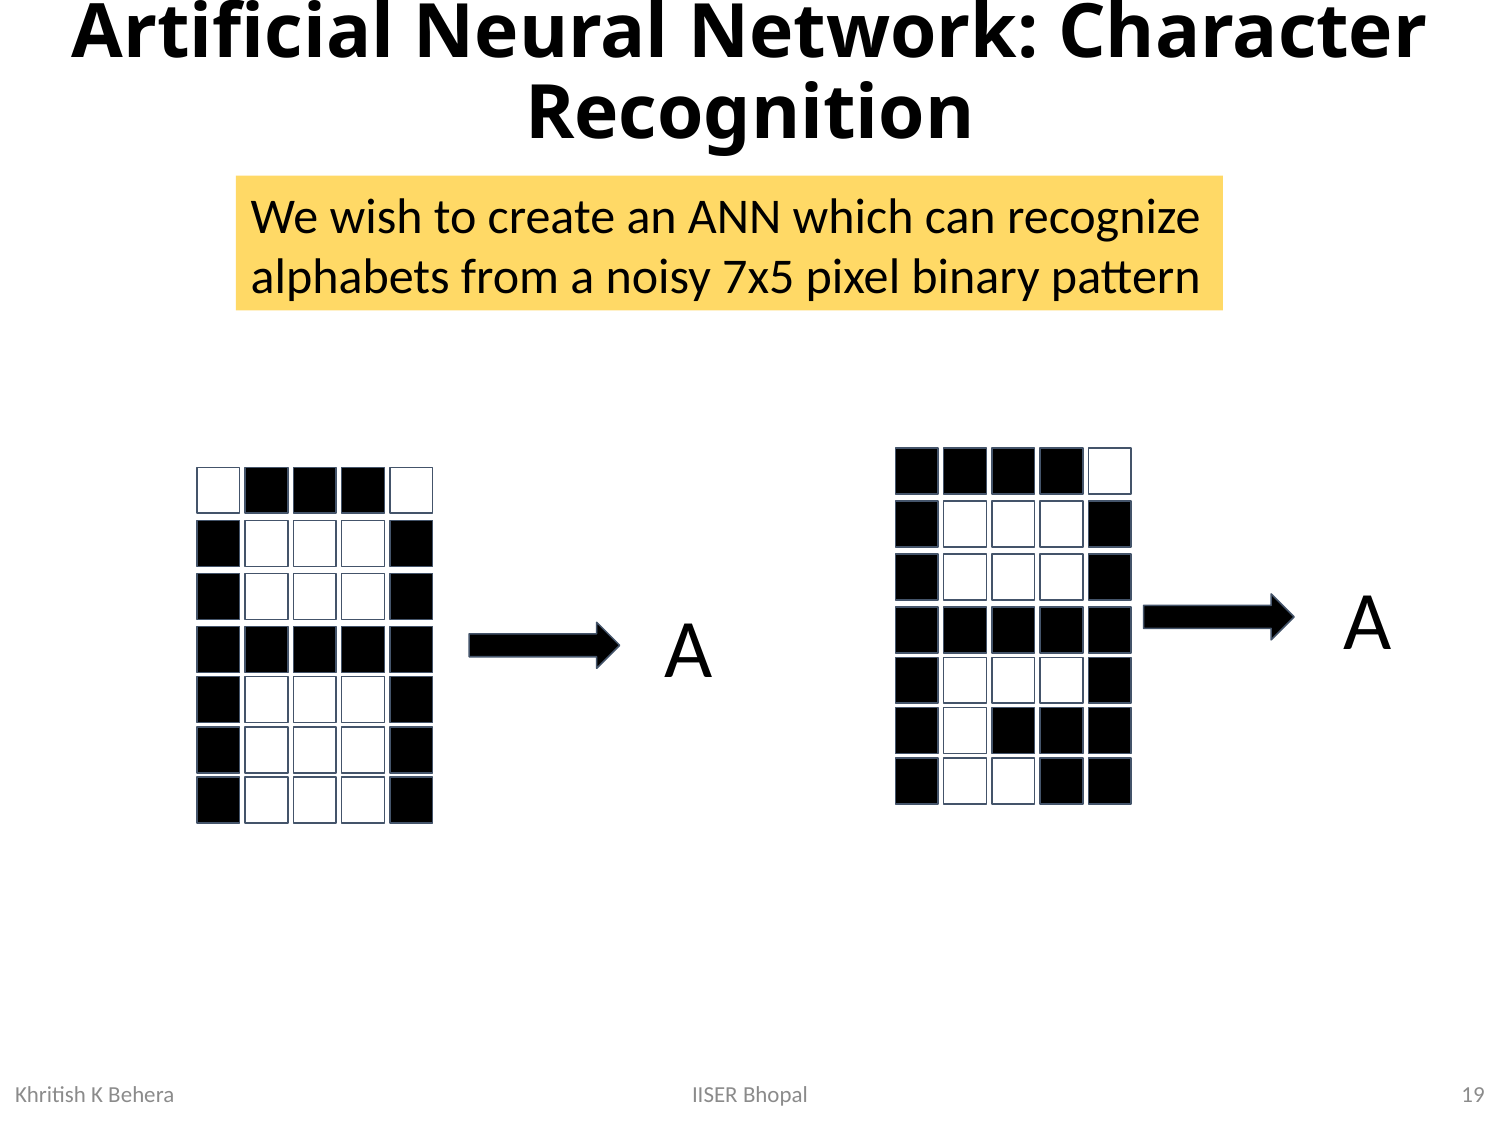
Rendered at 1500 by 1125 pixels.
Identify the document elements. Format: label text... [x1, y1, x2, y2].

text_box [245, 676, 288, 723]
text_box [196, 726, 240, 773]
text_box [1040, 607, 1083, 653]
text_box [1088, 607, 1132, 653]
text_box [469, 622, 620, 669]
text_box [341, 573, 385, 620]
text_box A [627, 579, 750, 710]
text_box We wish to create an ANN which can recognize alphabets from a noisy 7x5 pixel binary pattern [235, 175, 1223, 311]
text_box [895, 501, 939, 547]
text_box [293, 626, 337, 673]
text_box [991, 657, 1035, 704]
text_box [245, 626, 288, 673]
text_box [245, 467, 288, 514]
text_box [895, 657, 939, 704]
text_box [196, 467, 240, 514]
text_box [895, 448, 939, 494]
text_box [1088, 707, 1132, 754]
text_box [245, 726, 288, 773]
text_box [991, 501, 1035, 547]
text_box [389, 626, 433, 673]
text_box [943, 554, 987, 600]
text_box [196, 573, 240, 620]
text_box [1088, 554, 1132, 600]
text_box [991, 554, 1035, 600]
text_box [1040, 448, 1083, 494]
text_box [341, 676, 385, 723]
text_box [293, 777, 337, 824]
slide_number 19 [1162, 1063, 1500, 1124]
text_box [1040, 554, 1083, 600]
text_box [293, 520, 337, 567]
text_box [389, 467, 433, 514]
text_box [895, 607, 939, 653]
text_box [1040, 657, 1083, 704]
text_box [245, 520, 288, 567]
text_box [196, 777, 240, 824]
text_box [1040, 501, 1083, 547]
text_box [943, 707, 987, 754]
text_box [943, 657, 987, 704]
footer IISER Bhopal [496, 1063, 1004, 1124]
text_box [341, 726, 385, 773]
text_box [389, 676, 433, 723]
title Artificial Neural Network: Character Recognition [0, 1, 1500, 146]
text_box [389, 573, 433, 620]
text_box [895, 707, 939, 754]
text_box [341, 467, 385, 514]
text_box [1088, 501, 1132, 547]
text_box [1040, 757, 1083, 804]
text_box [389, 520, 433, 567]
text_box [341, 520, 385, 567]
text_box [293, 726, 337, 773]
text_box [943, 448, 987, 494]
text_box [196, 676, 240, 723]
text_box [293, 676, 337, 723]
text_box [1088, 757, 1132, 804]
text_box [1040, 707, 1083, 754]
text_box [1143, 593, 1295, 640]
text_box [245, 777, 288, 824]
slide_number Khritish K Behera [0, 1063, 338, 1124]
text_box [293, 573, 337, 620]
text_box [991, 607, 1035, 653]
text_box [1088, 448, 1132, 494]
text_box [895, 554, 939, 600]
text_box [991, 707, 1035, 754]
text_box [943, 757, 987, 804]
text_box [245, 573, 288, 620]
text_box [341, 626, 385, 673]
text_box [196, 520, 240, 567]
text_box [991, 448, 1035, 494]
text_box [991, 757, 1035, 804]
text_box A [1306, 551, 1430, 682]
text_box [943, 607, 987, 653]
text_box [293, 467, 337, 514]
text_box [943, 501, 987, 547]
text_box [389, 726, 433, 773]
text_box [895, 757, 939, 804]
text_box [341, 777, 385, 824]
text_box [196, 626, 240, 673]
text_box [389, 777, 433, 824]
text_box [1088, 657, 1132, 704]
